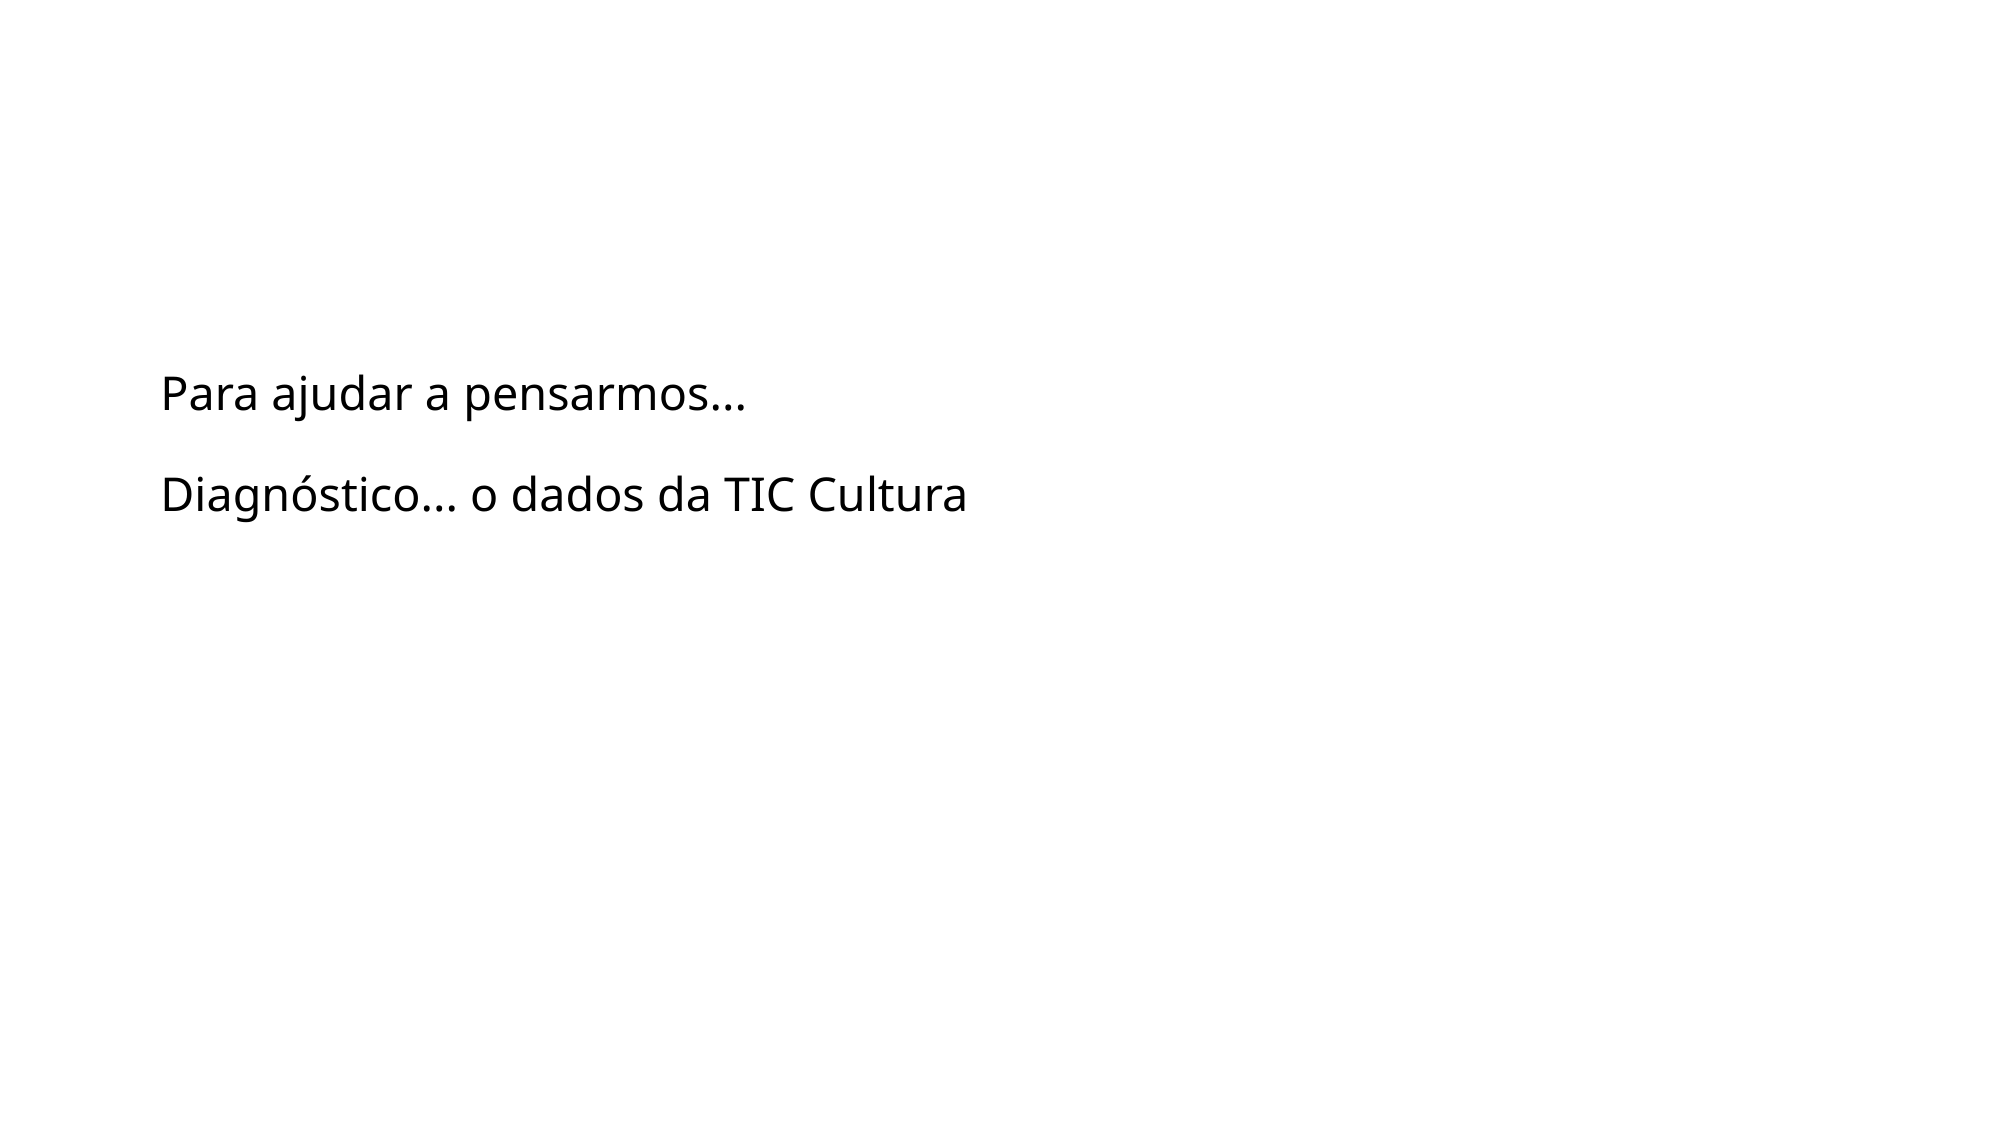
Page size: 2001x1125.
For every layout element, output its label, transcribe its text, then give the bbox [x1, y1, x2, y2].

title Para ajudar a pensarmos... Diagnóstico... o dados da TIC Cultura [145, 312, 1871, 530]
